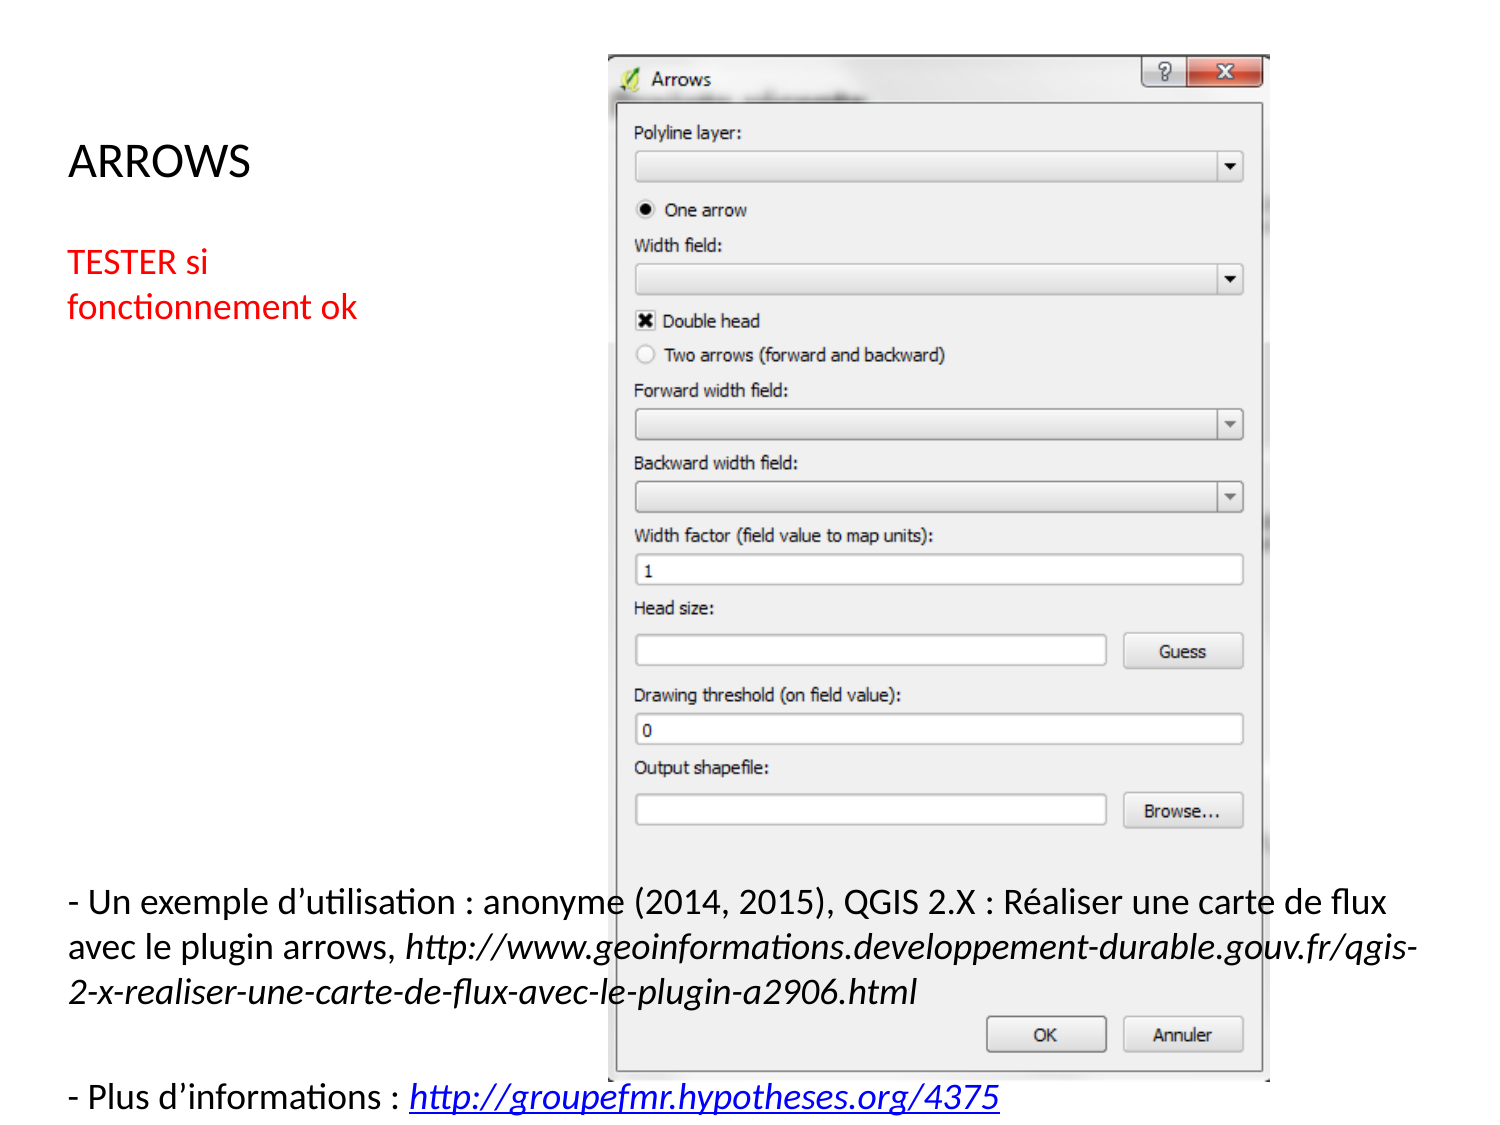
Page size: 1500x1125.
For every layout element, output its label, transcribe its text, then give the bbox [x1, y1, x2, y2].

text_box - Un exemple d’utilisation : anonyme (2014, 2015), QGIS 2.X : Réaliser une carte de flux avec le plugin arrows, http://www.geoinformations.developpement-durable.gouv.fr/qgis-2-x-realiser-une-carte-de-flux-avec-le-plugin-a2906.html [53, 869, 602, 1020]
text_box TESTER si fonctionnement ok [52, 229, 431, 335]
text_box ARROWS [53, 89, 267, 195]
text_box - Un exemple d’utilisation : anonyme (2014, 2015), QGIS 2.X : Réaliser une carte de flux avec le plugin arrows, http://www.geoinformations.developpement-durable.gouv.fr/qgis-2-x-realiser-une-carte-de-flux-avec-le-plugin-a2906.html [1276, 869, 1436, 1020]
text_box - Plus d’informations : http://groupefmr.hypotheses.org/4375 [53, 1064, 1081, 1125]
picture [608, 54, 1270, 1082]
